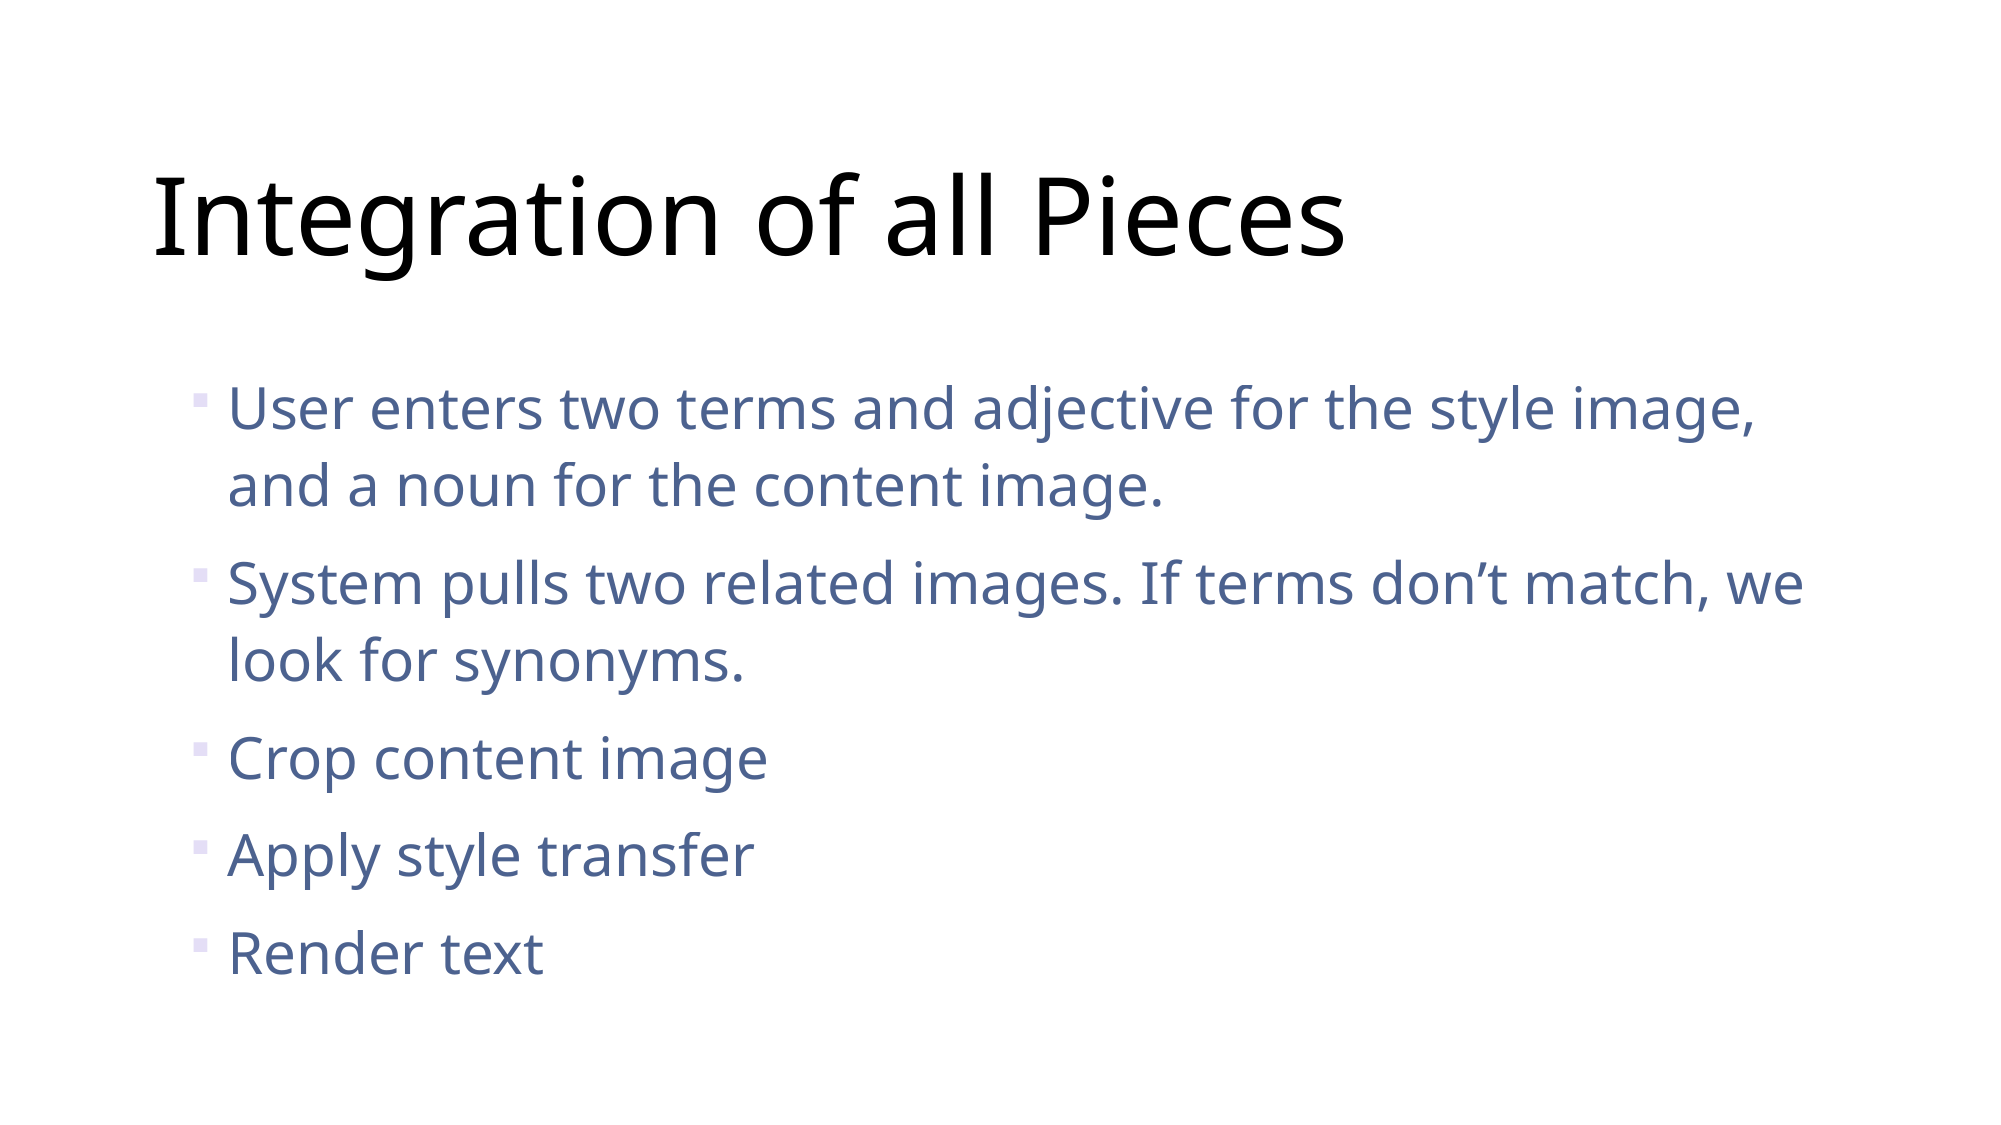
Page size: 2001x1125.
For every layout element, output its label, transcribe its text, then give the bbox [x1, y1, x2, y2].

title Integration of all Pieces [137, 111, 1863, 330]
list User enters two terms and adjective for the style image, and a noun for the content image. System pulls two related images. If terms don’t match, we look for synonyms. Crop content image Apply style transfer Render text [137, 357, 1863, 1014]
